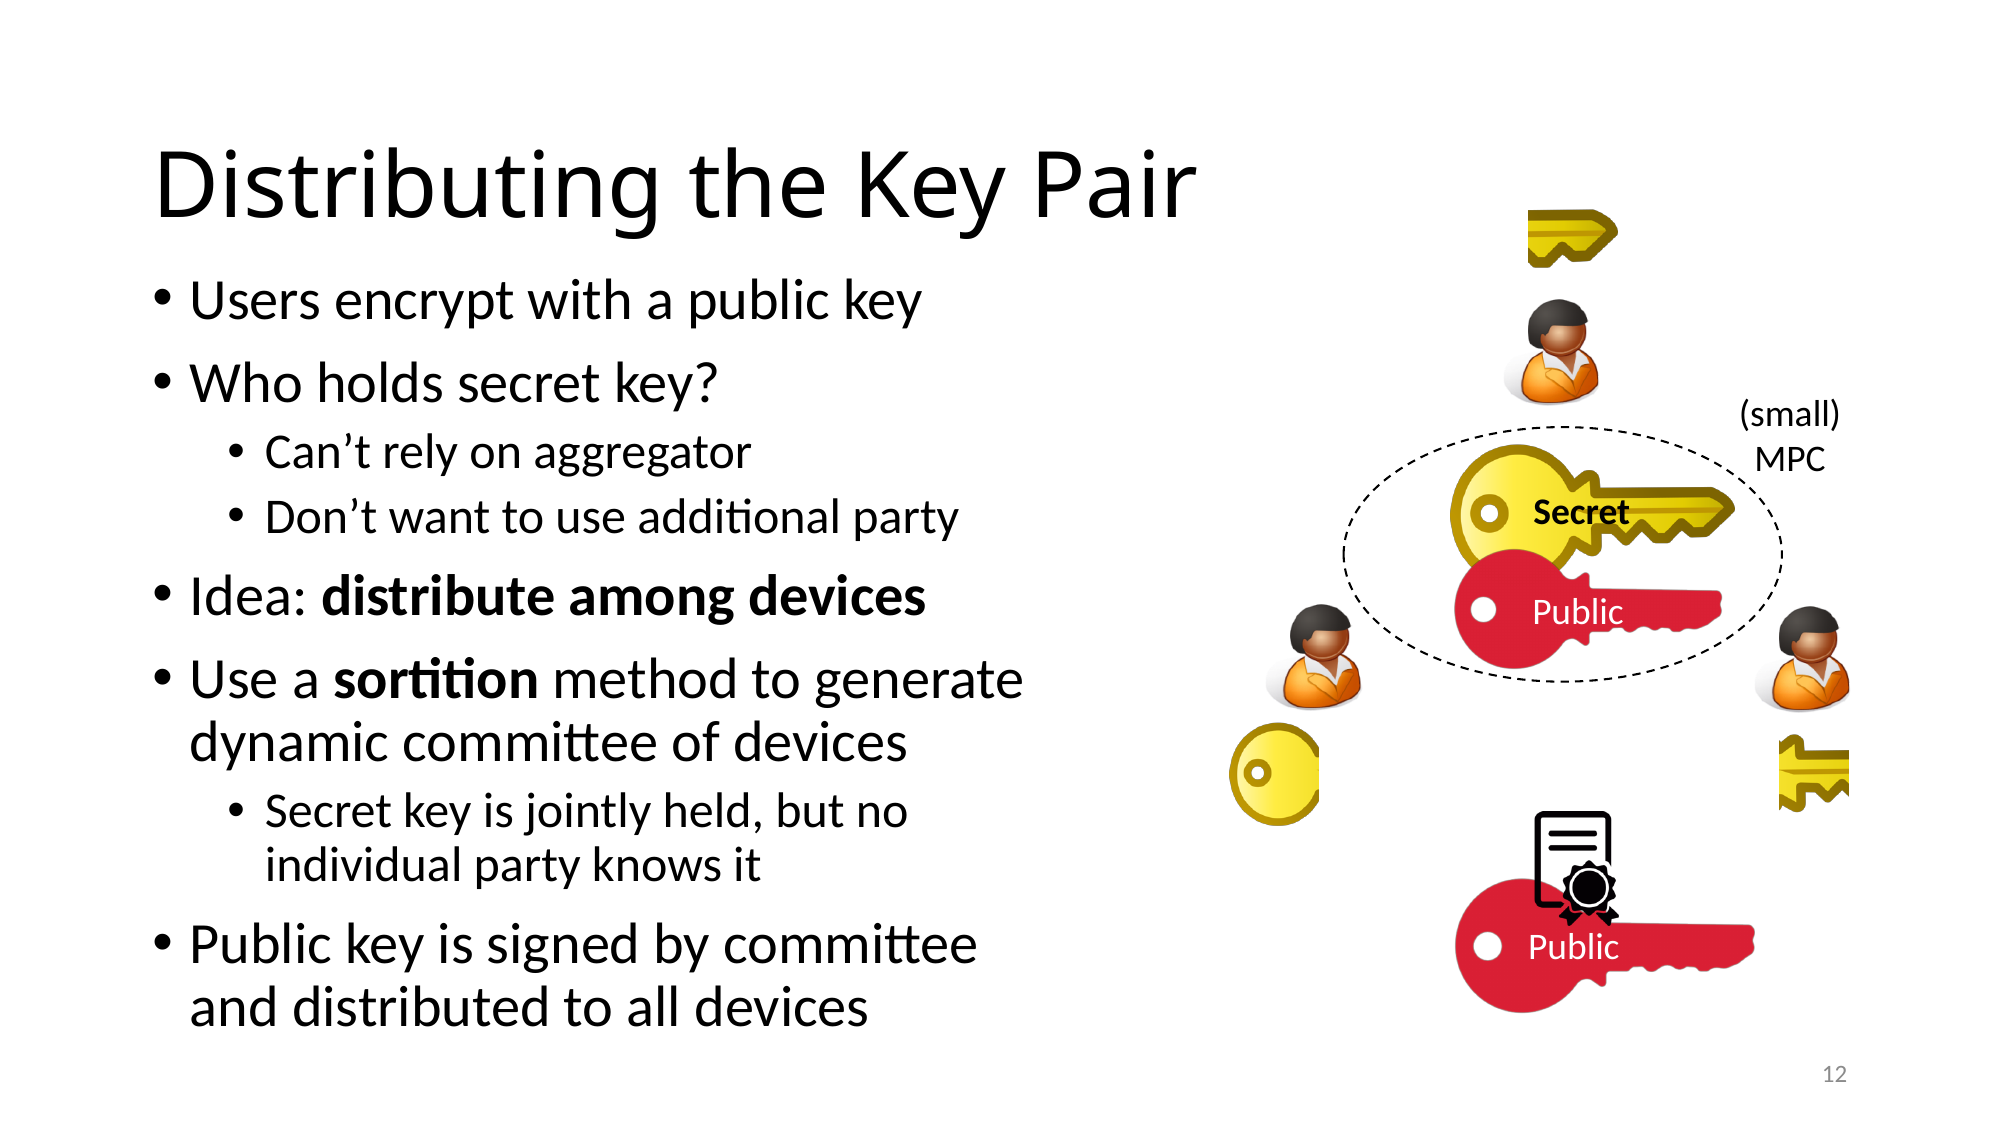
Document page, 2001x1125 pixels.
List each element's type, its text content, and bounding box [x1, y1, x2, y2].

text_box [1342, 444, 1450, 661]
list Users encrypt with a public key Who holds secret key? Can’t rely on aggregator Don’t want to use additional party Idea: distribute among devices Use a sortition method to generate dynamic committee of devices Secret key is jointly held, but no individual party knows it Public key is signed by committee and distributed to all devices [137, 261, 1053, 1125]
text_box [1735, 487, 1783, 602]
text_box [1450, 373, 1735, 489]
picture [1229, 600, 1379, 878]
picture [1450, 90, 1735, 410]
picture [1744, 602, 1867, 904]
text_box (small)MPC [1735, 381, 1870, 487]
slide_number 12 [1412, 1042, 1863, 1103]
title Distributing the Key Pair [137, 79, 1863, 297]
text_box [1439, 489, 1750, 727]
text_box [1438, 811, 1786, 1078]
